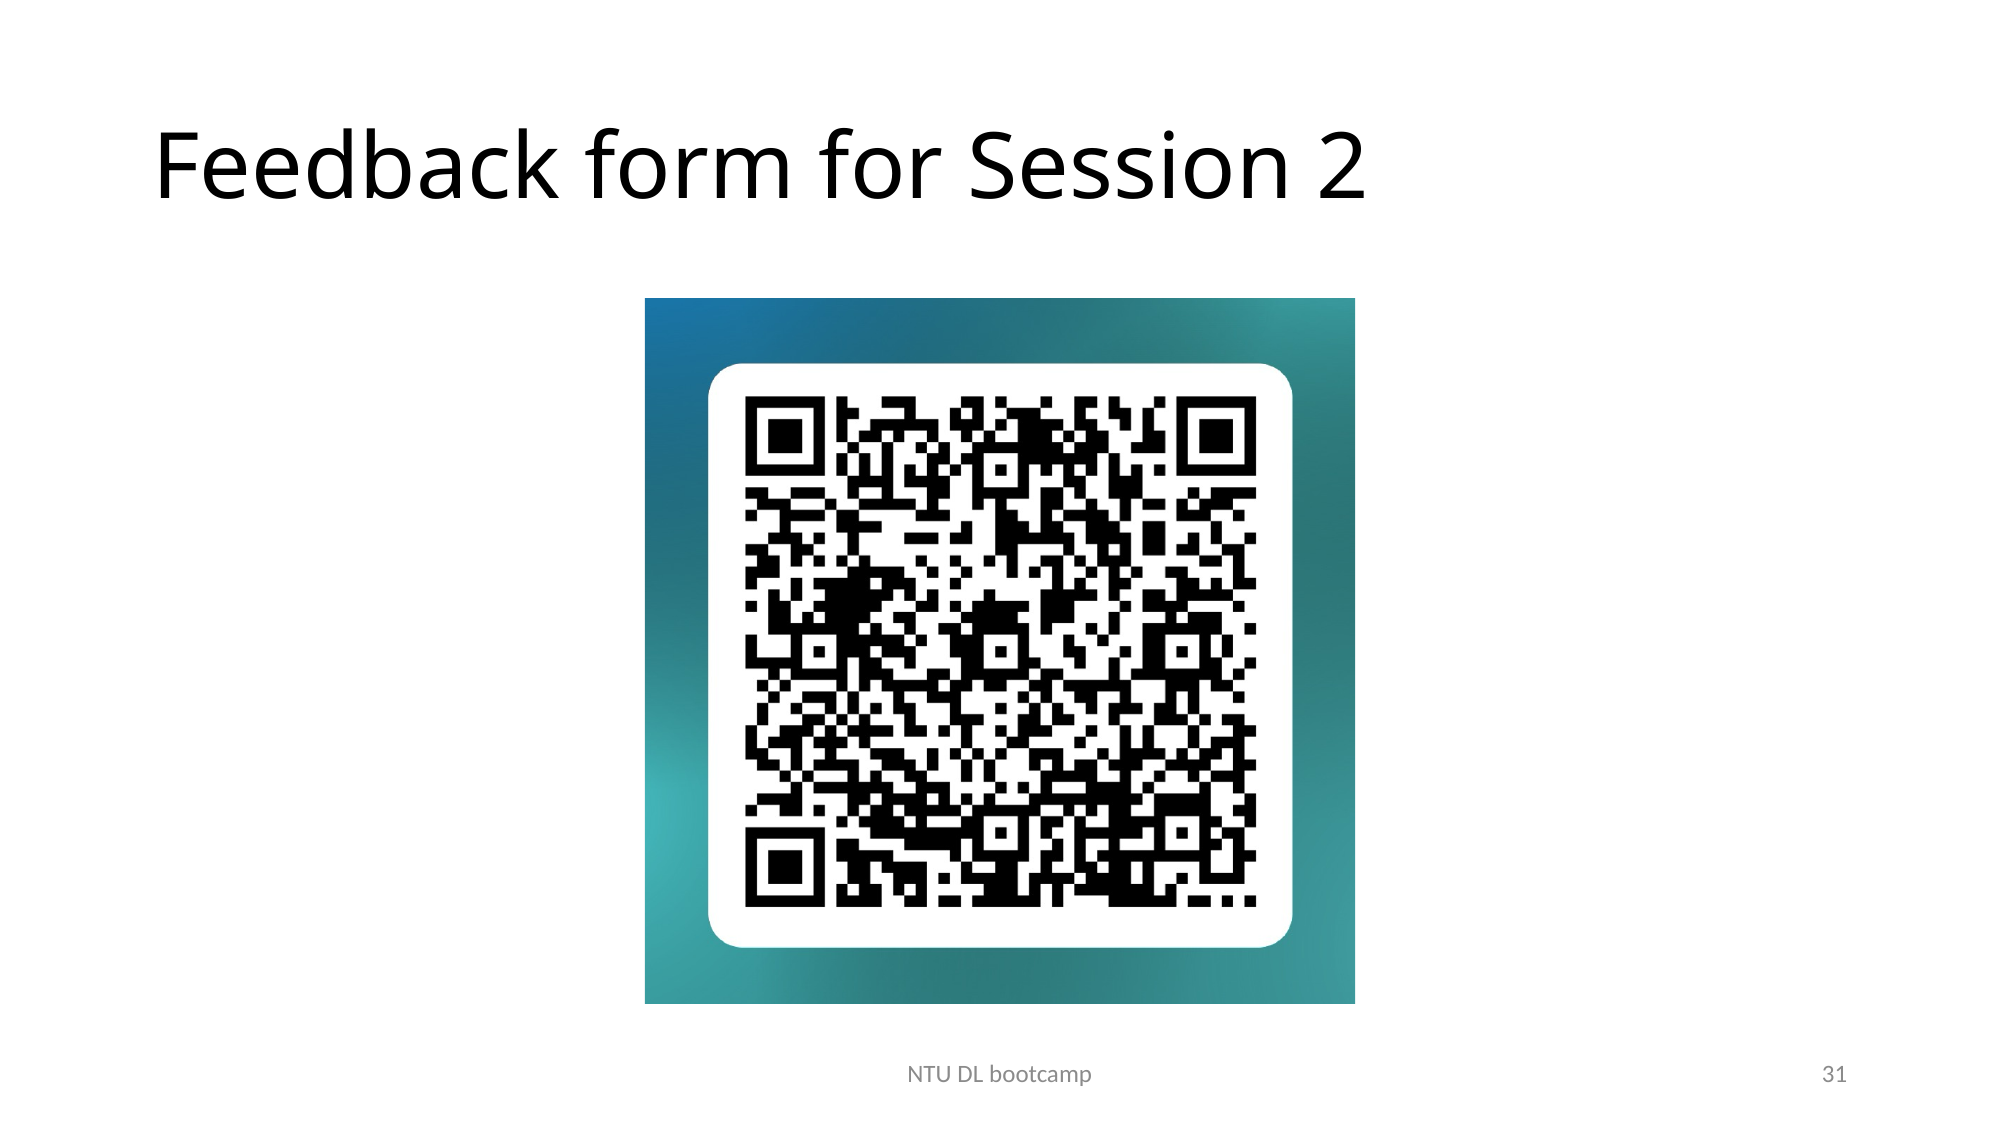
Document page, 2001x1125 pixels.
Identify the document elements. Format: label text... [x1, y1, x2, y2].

picture [644, 298, 1356, 1004]
slide_number 31 [1412, 1042, 1863, 1103]
title Feedback form for Session 2 [137, 59, 1863, 278]
footer NTU DL bootcamp [662, 1042, 1338, 1103]
